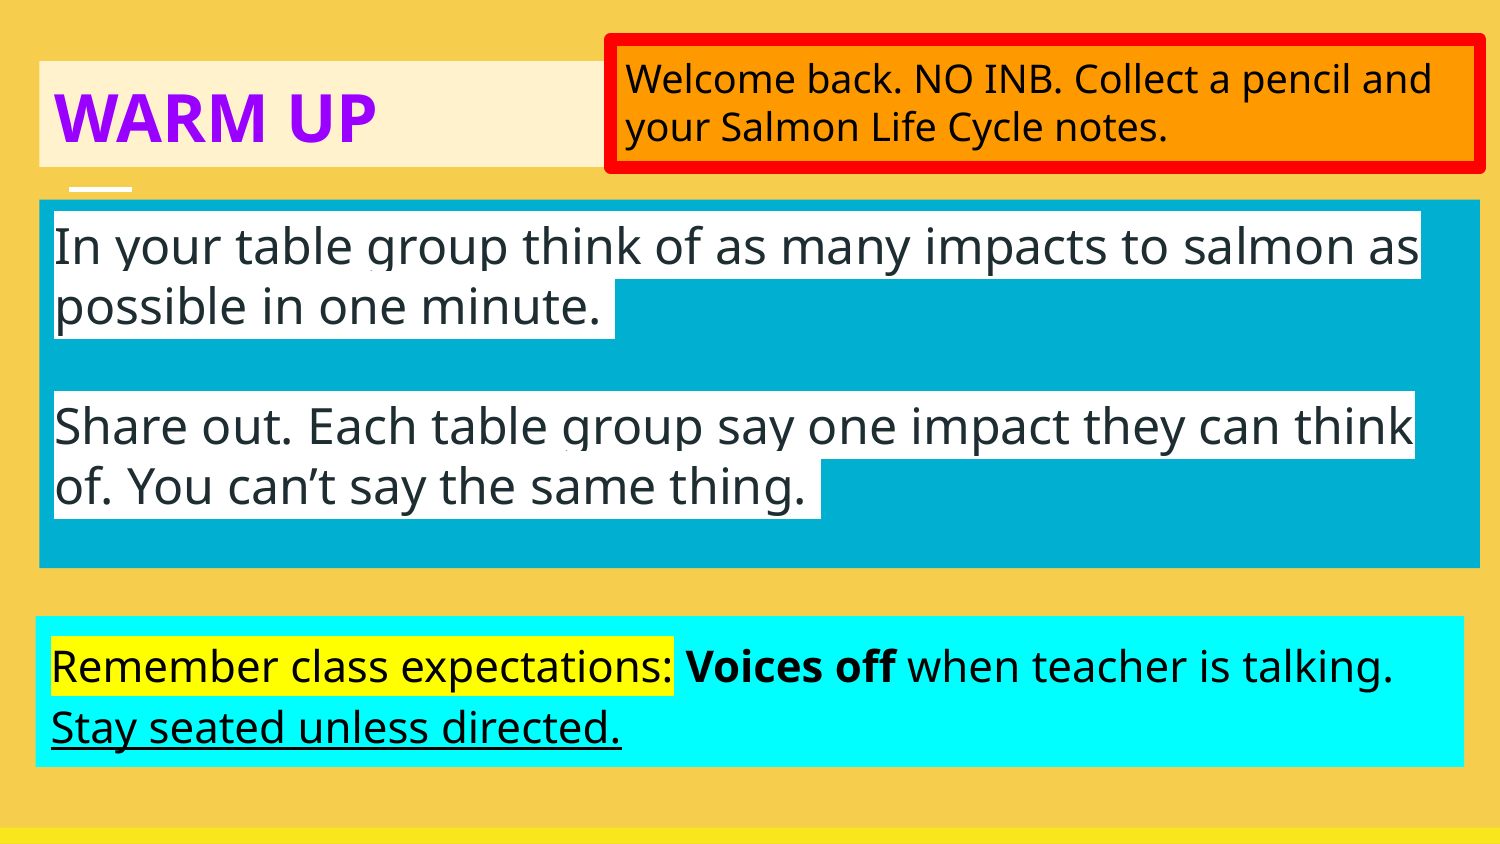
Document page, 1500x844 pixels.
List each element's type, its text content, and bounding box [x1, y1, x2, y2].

title WARM UP [39, 61, 610, 167]
text_box Welcome back. NO INB. Collect a pencil and your Salmon Life Cycle notes. [610, 39, 1480, 168]
text_box In your table group think of as many impacts to salmon as possible in one minute. Share out. Each table group say one impact they can think of. You can’t say the same thing. [39, 199, 1480, 569]
text_box Remember class expectations: Voices off when teacher is talking. Stay seated unless directed. [35, 616, 1465, 767]
